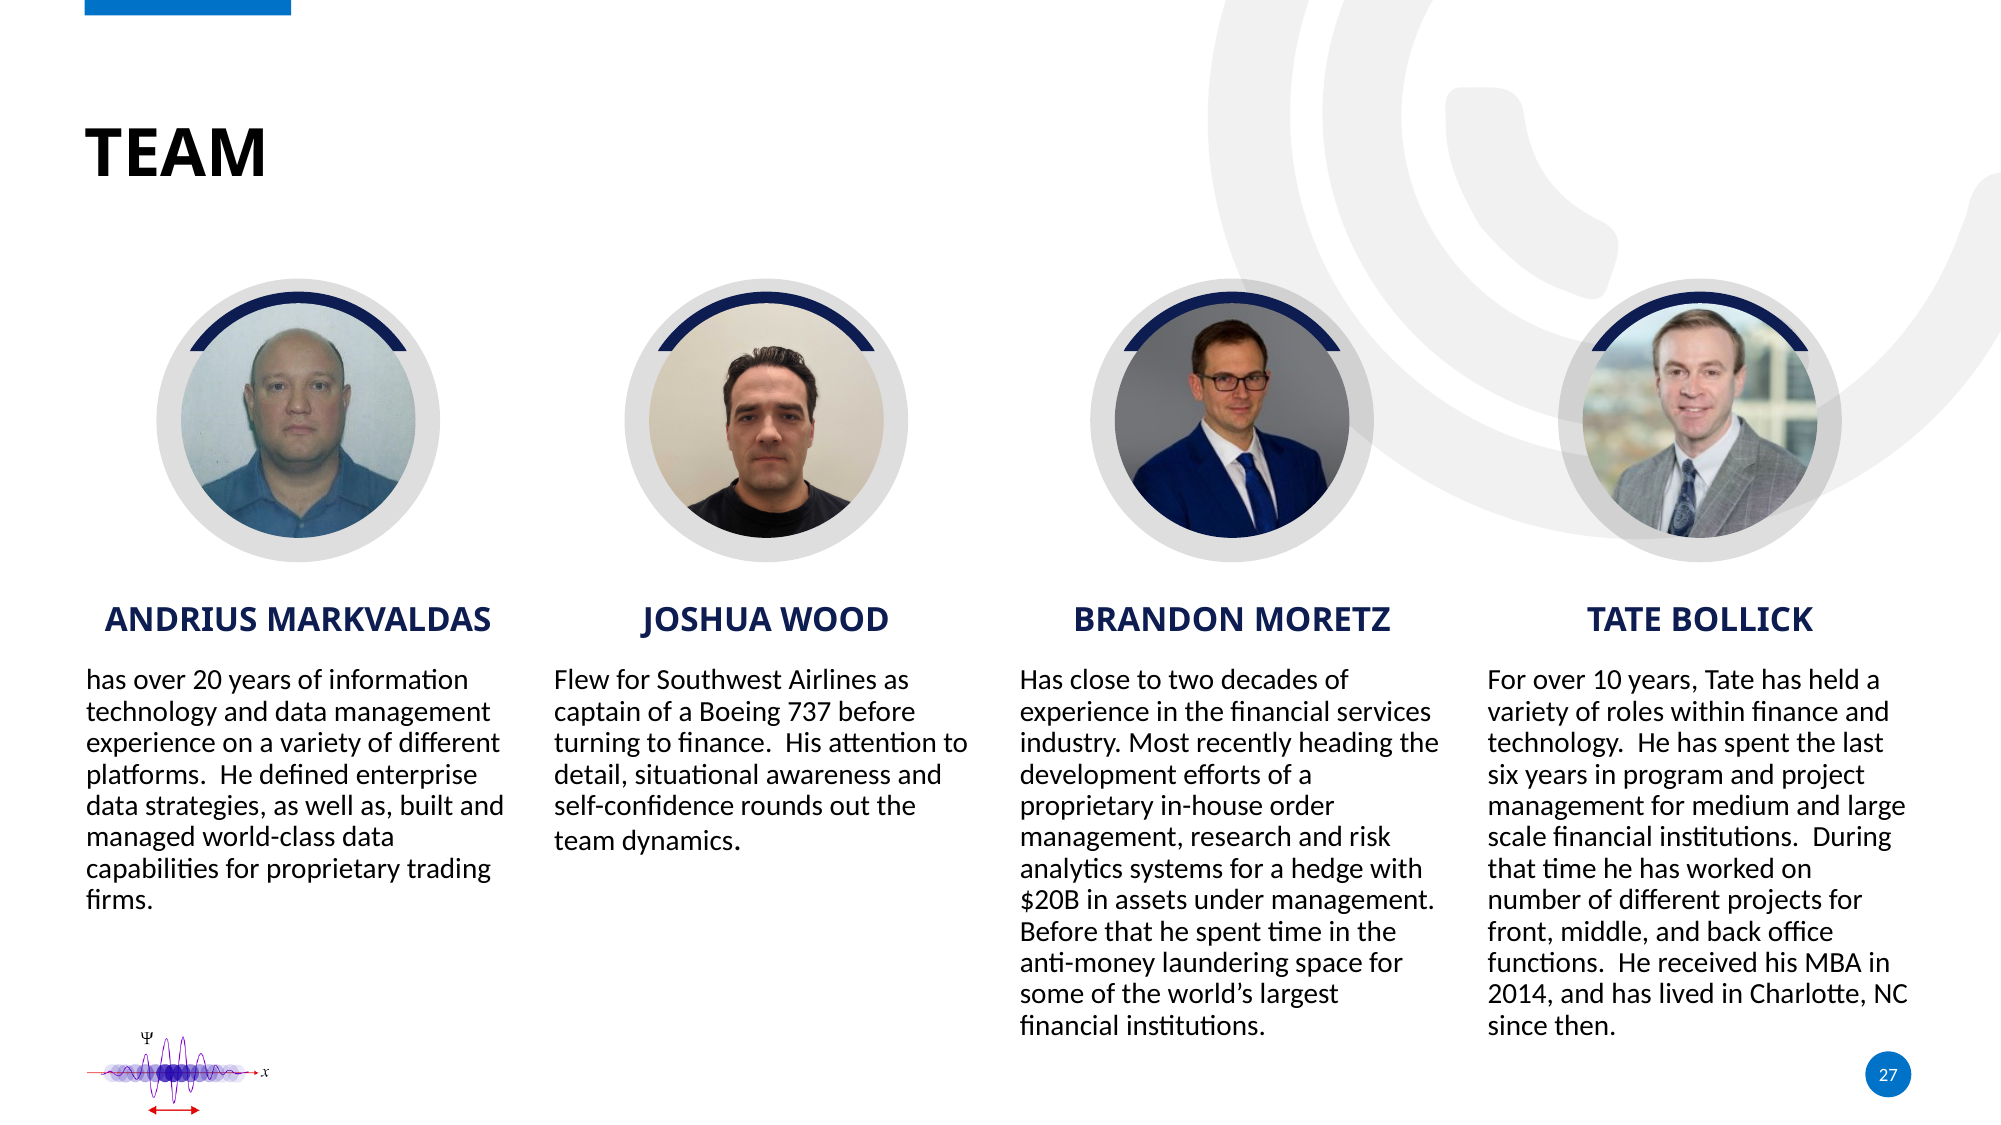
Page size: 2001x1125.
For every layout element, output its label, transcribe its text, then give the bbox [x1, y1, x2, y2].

slide_number 27 [1864, 1059, 1913, 1090]
list Tate Bollick [1487, 580, 1913, 662]
list Has close to two decades of experience in the financial services industry. Most recently heading the development efforts of a proprietary in-house order management, research and risk analytics systems for a hedge with $20B in assets under management. Before that he spent time in the anti-money laundering space for some of the world’s largest financial institutions. [1019, 664, 1445, 952]
picture [181, 303, 416, 538]
list Flew for Southwest Airlines as captain of a Boeing 737 before turning to finance. His attention to detail, situational awareness and self-confidence rounds out the team dynamics. [554, 664, 979, 952]
picture [649, 303, 884, 538]
picture [1114, 303, 1350, 538]
list For over 10 years, Tate has held a variety of roles within finance and technology. He has spent the last six years in program and project management for medium and large scale financial institutions. During that time he has worked on number of different projects for front, middle, and back office functions. He received his MBA in 2014, and has lived in Charlotte, NC since then. [1487, 664, 1913, 952]
picture [1582, 303, 1818, 538]
list Joshua Wood [554, 580, 979, 662]
title team [84, 40, 1914, 192]
list Brandon Moretz [1019, 580, 1445, 662]
list Andrius Markvaldas [86, 580, 511, 662]
list has over 20 years of information technology and data management experience on a variety of different platforms. He defined enterprise data strategies, as well as, built and managed world-class data capabilities for proprietary trading firms. [86, 664, 511, 952]
picture [87, 1026, 269, 1116]
